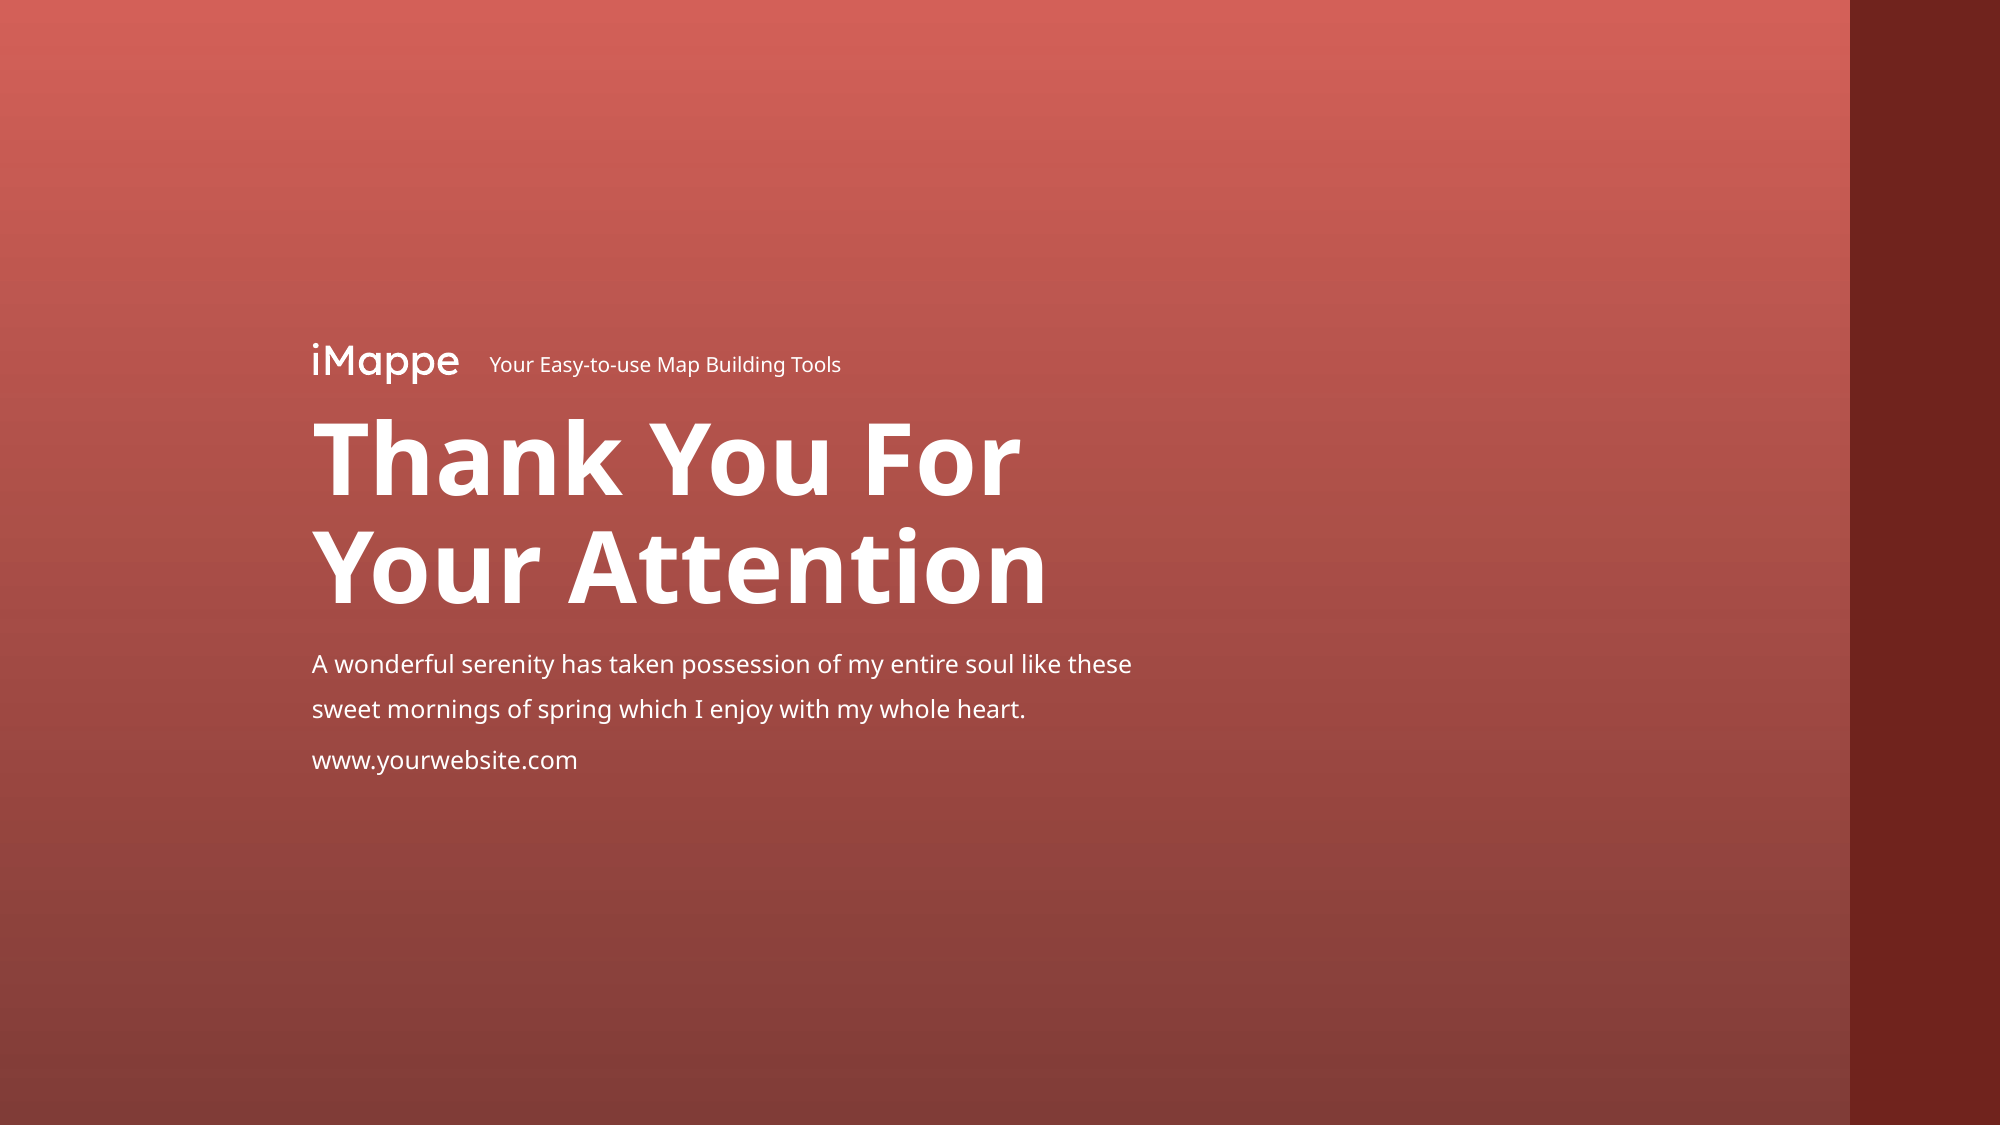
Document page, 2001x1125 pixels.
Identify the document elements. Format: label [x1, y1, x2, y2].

picture [0, 0, 2000, 1125]
text_box [312, 342, 459, 384]
